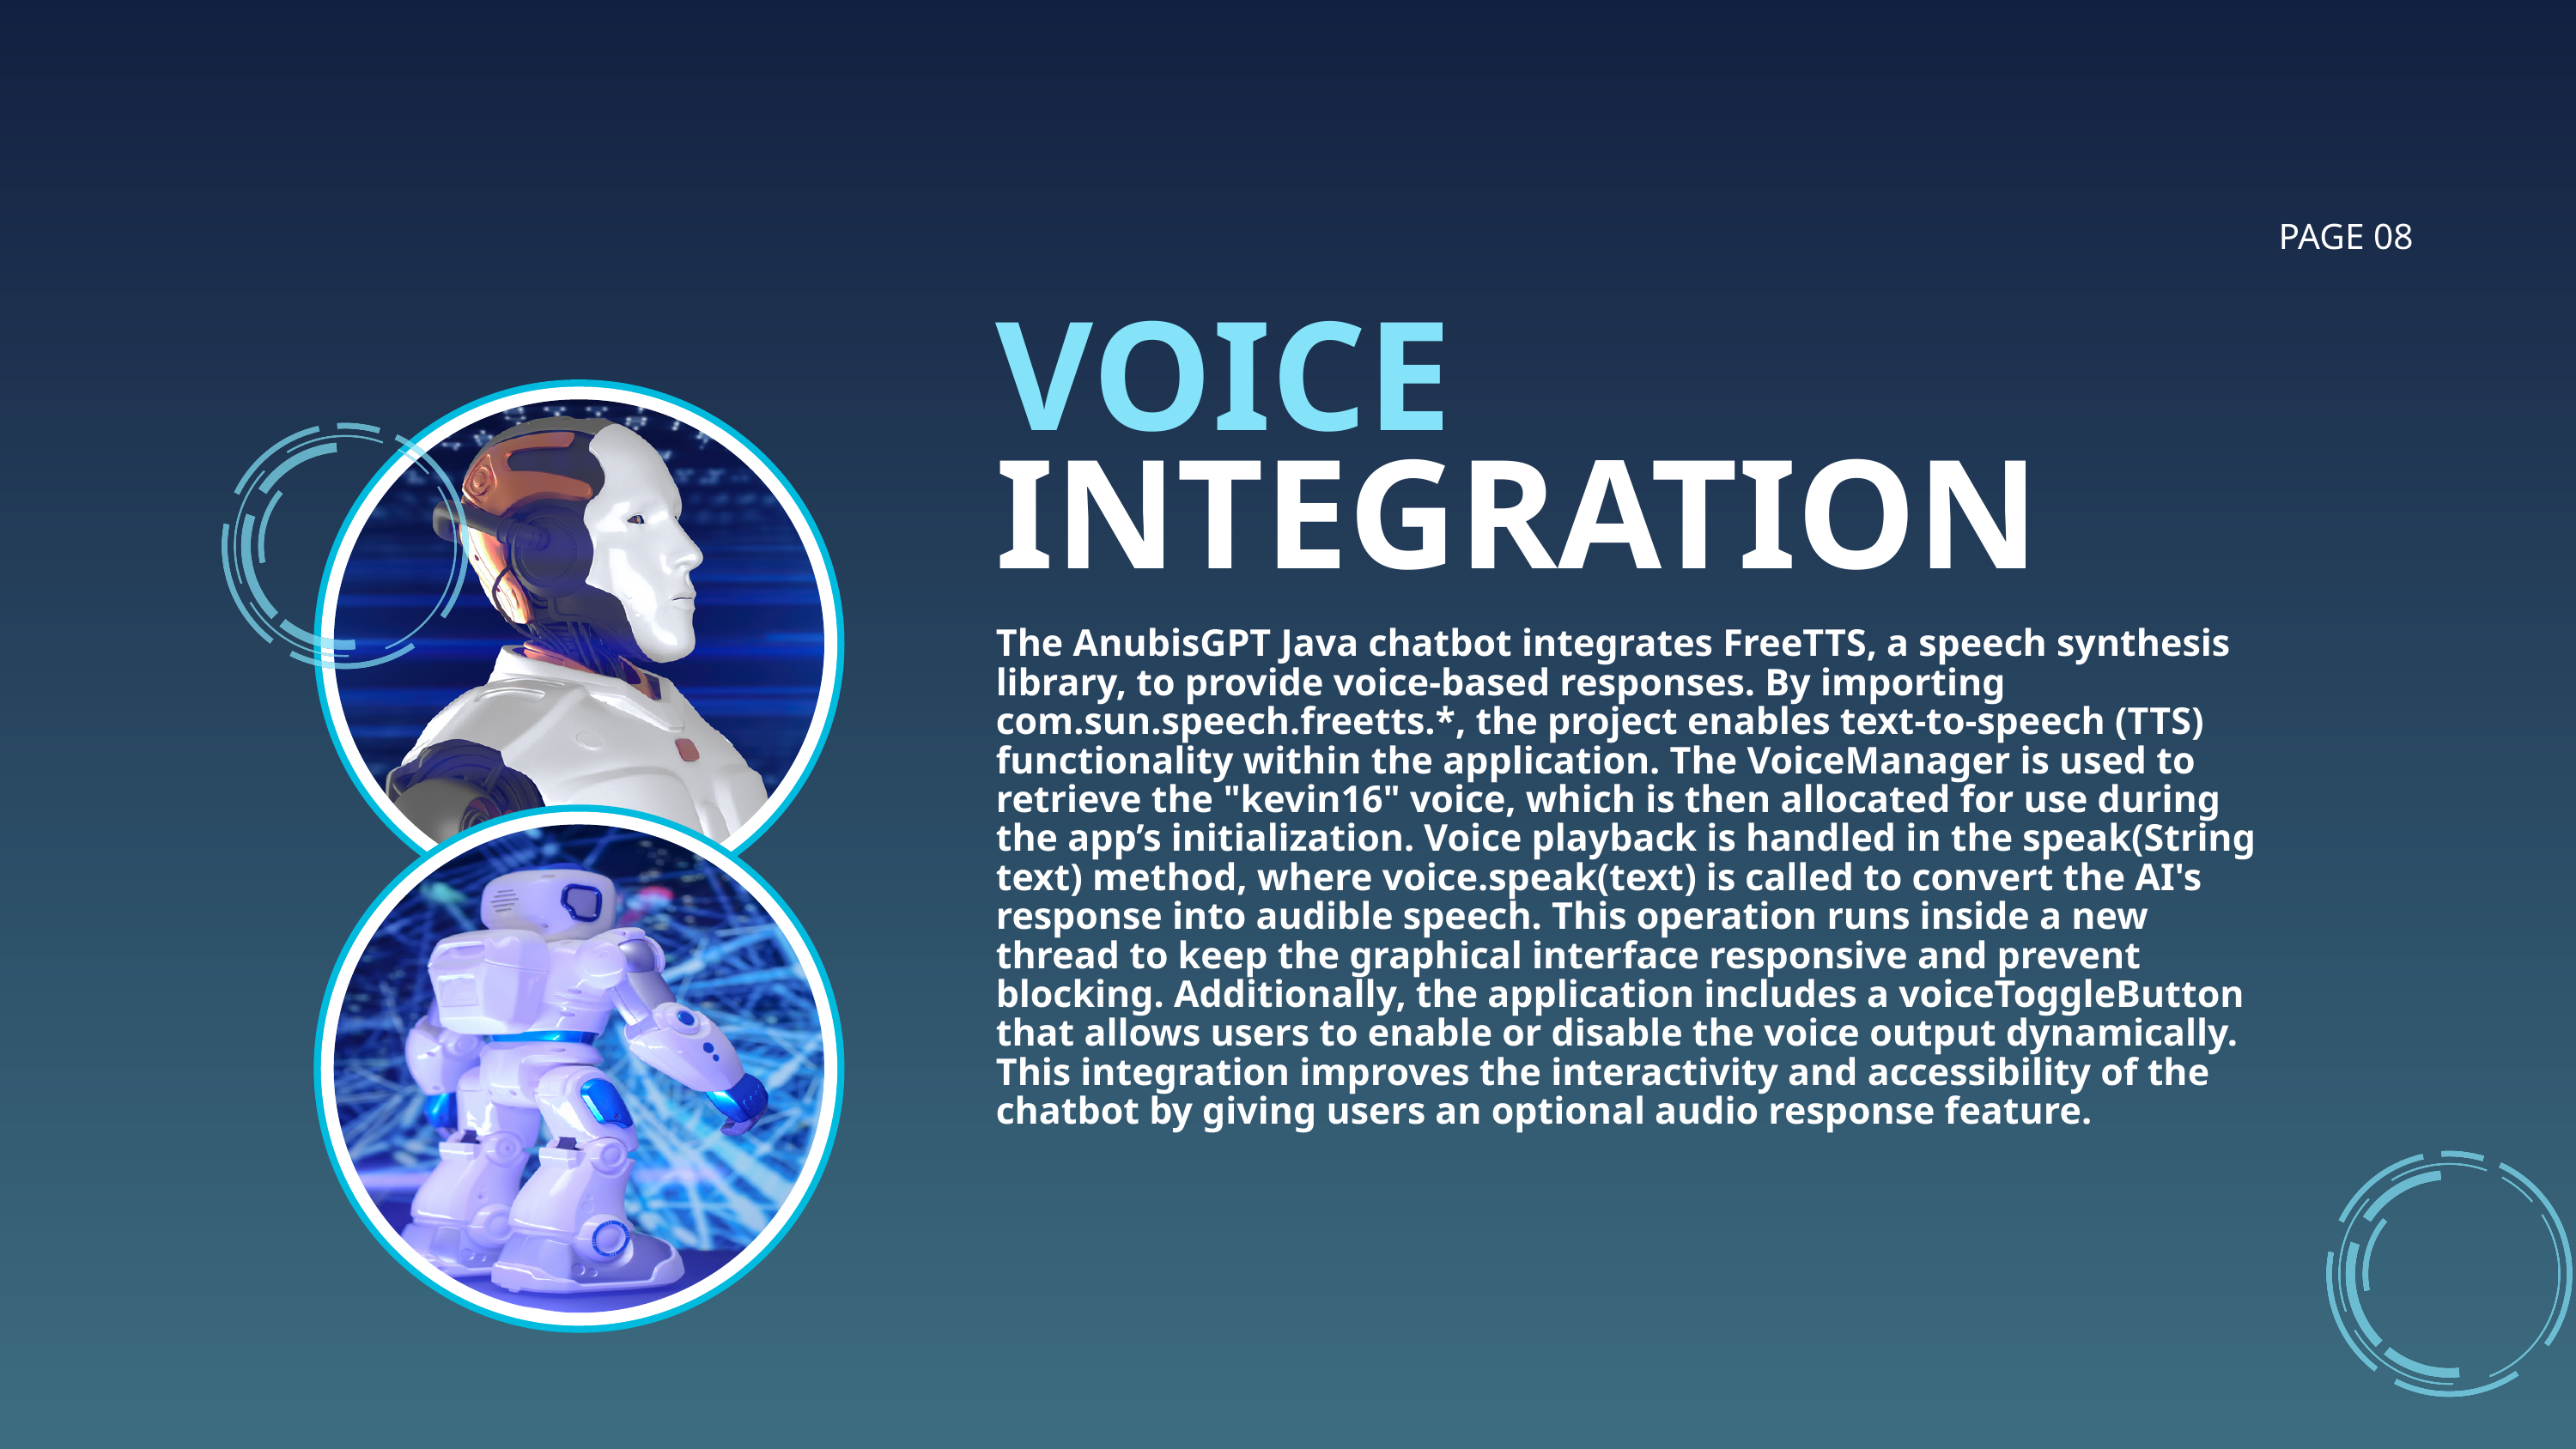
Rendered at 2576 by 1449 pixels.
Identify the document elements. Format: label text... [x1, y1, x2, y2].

text_box VOICE [995, 300, 2044, 461]
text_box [314, 803, 844, 1333]
text_box PAGE 08 [2278, 219, 2479, 258]
text_box The AnubisGPT Java chatbot integrates FreeTTS, a speech synthesis library, to provide voice-based responses. By importing com.sun.speech.freetts.*, the project enables text-to-speech (TTS) functionality within the application. The VoiceManager is used to retrieve the "kevin16" voice, which is then allocated for use during the app’s initialization. Voice playback is handled in the speak(String text) method, where voice.speak(text) is called to convert the AI's response into audible speech. This operation runs inside a new thread to keep the graphical interface responsive and prevent blocking. Additionally, the application includes a voiceToggleButton that allows users to enable or disable the voice output dynamically. This integration improves the interactivity and accessibility of the chatbot by giving users an optional audio response feature. [995, 624, 2281, 1132]
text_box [314, 379, 844, 803]
text_box [219, 422, 310, 670]
text_box INTEGRATION [995, 439, 2191, 599]
text_box [2324, 1150, 2576, 1398]
